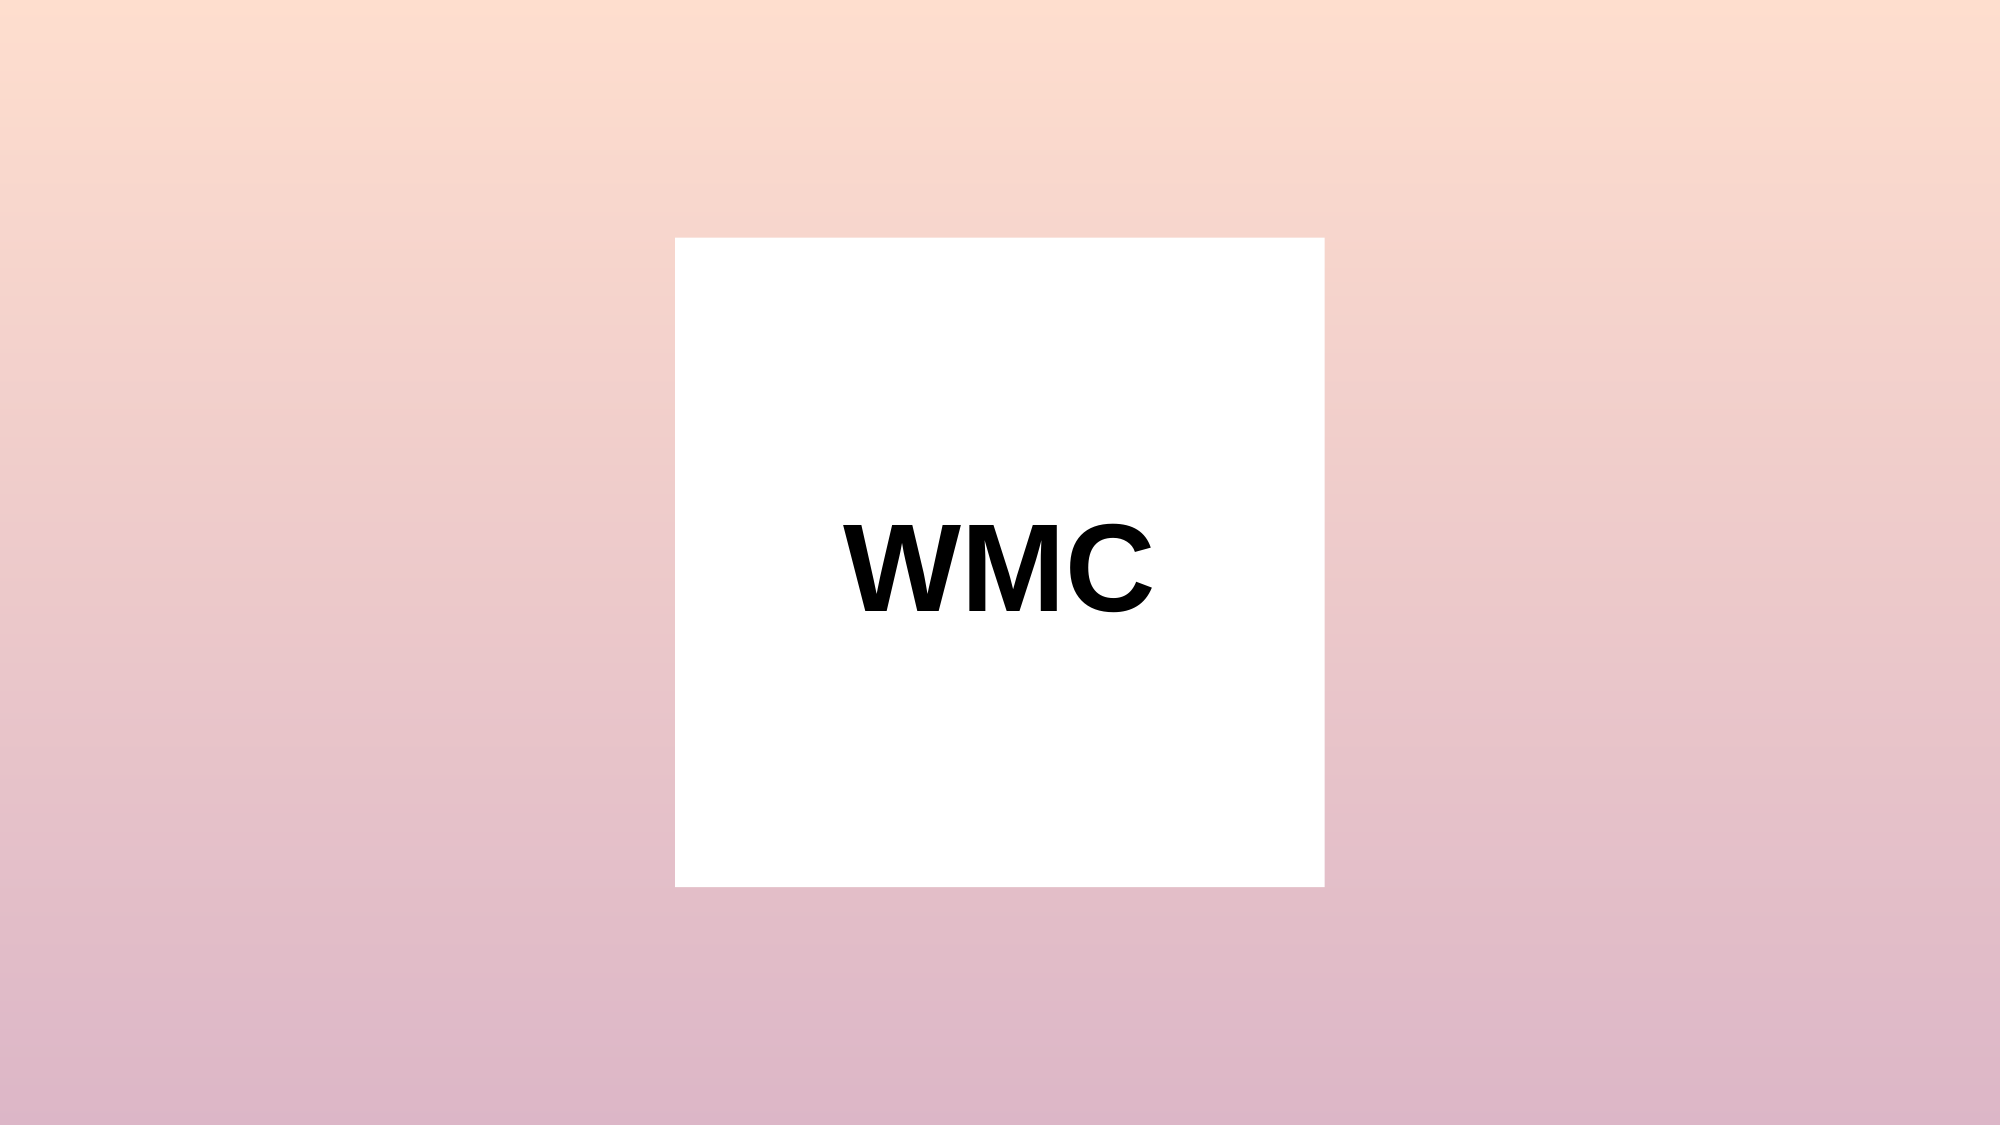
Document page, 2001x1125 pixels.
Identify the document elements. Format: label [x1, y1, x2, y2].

text_box [675, 237, 1325, 888]
